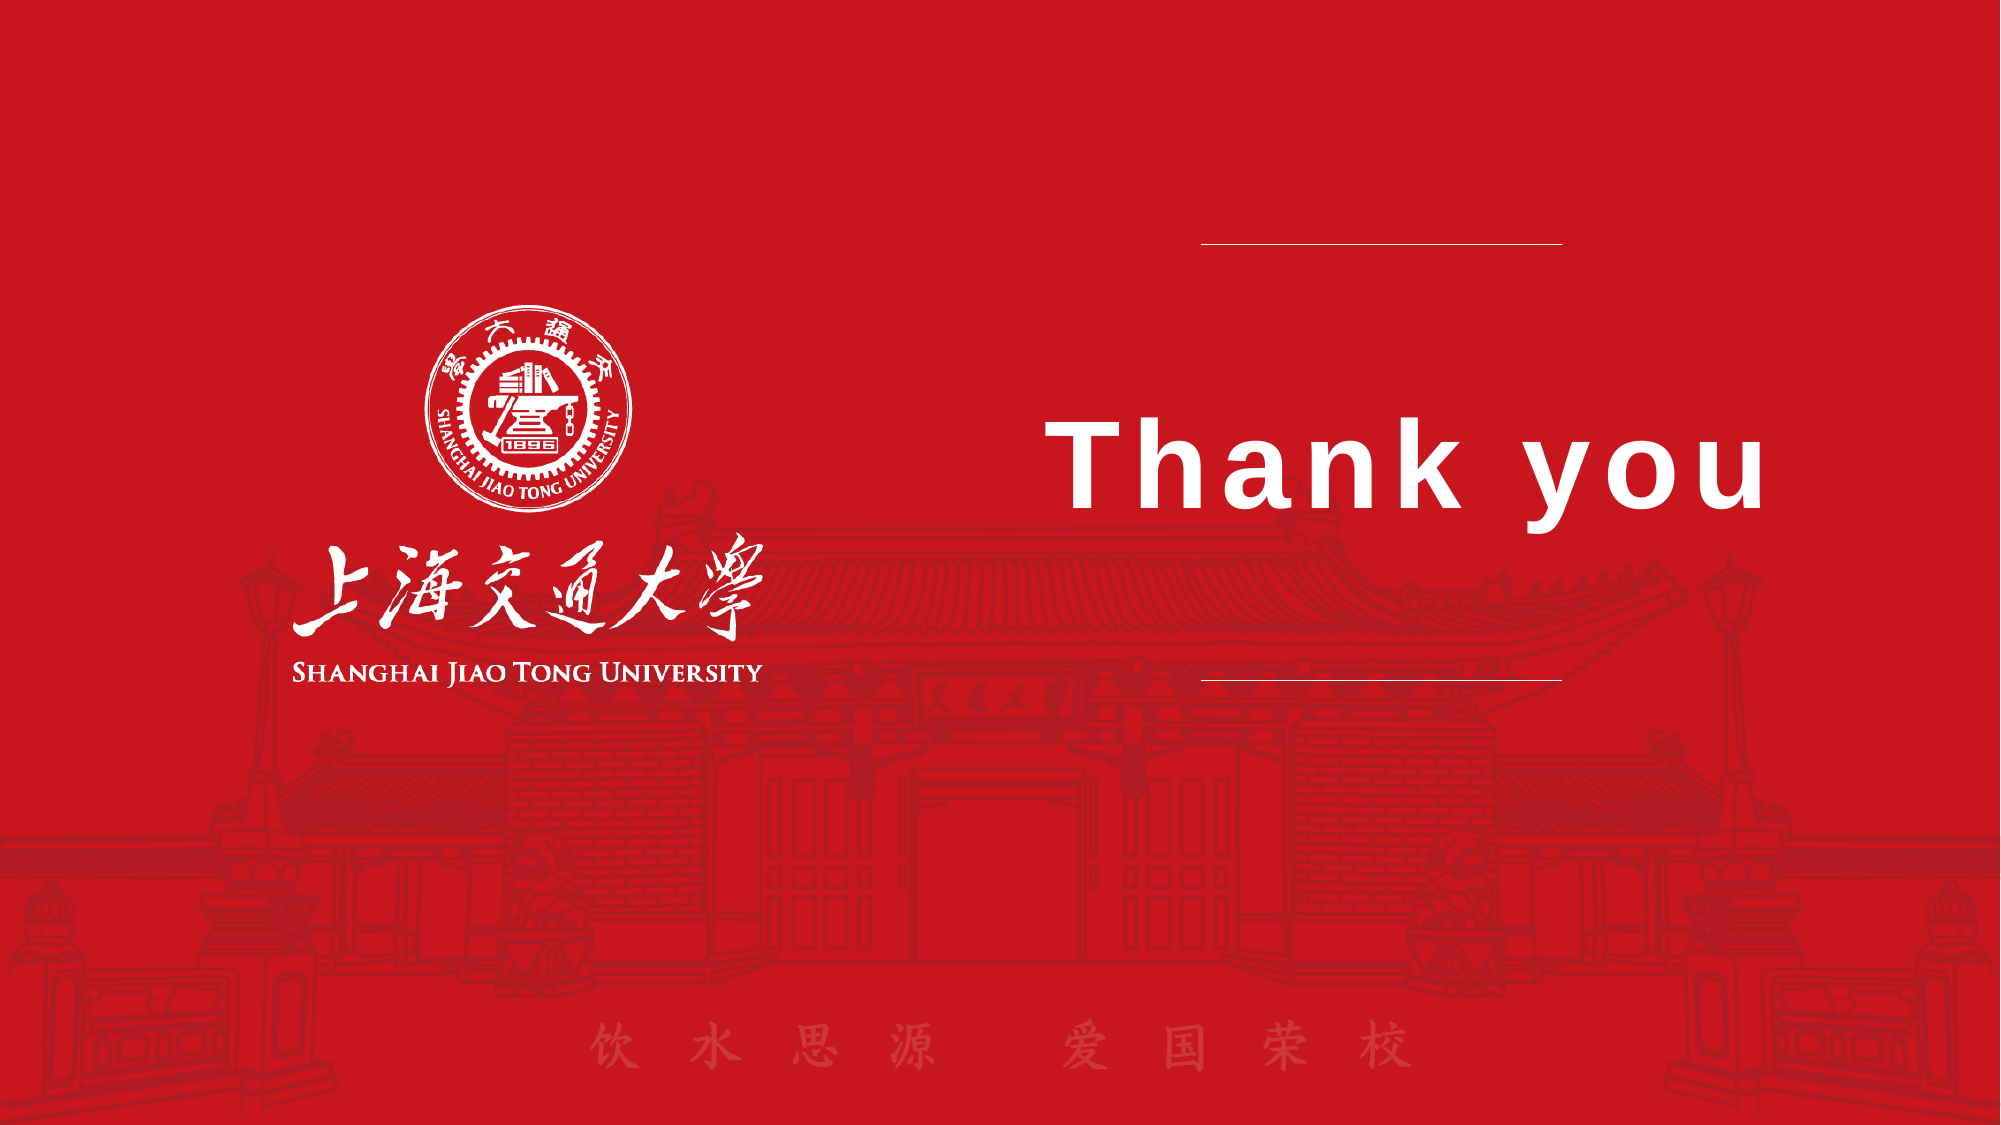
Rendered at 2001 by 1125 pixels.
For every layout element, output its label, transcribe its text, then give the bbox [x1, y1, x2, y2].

picture [293, 305, 763, 688]
list Thank you [825, 409, 1988, 508]
